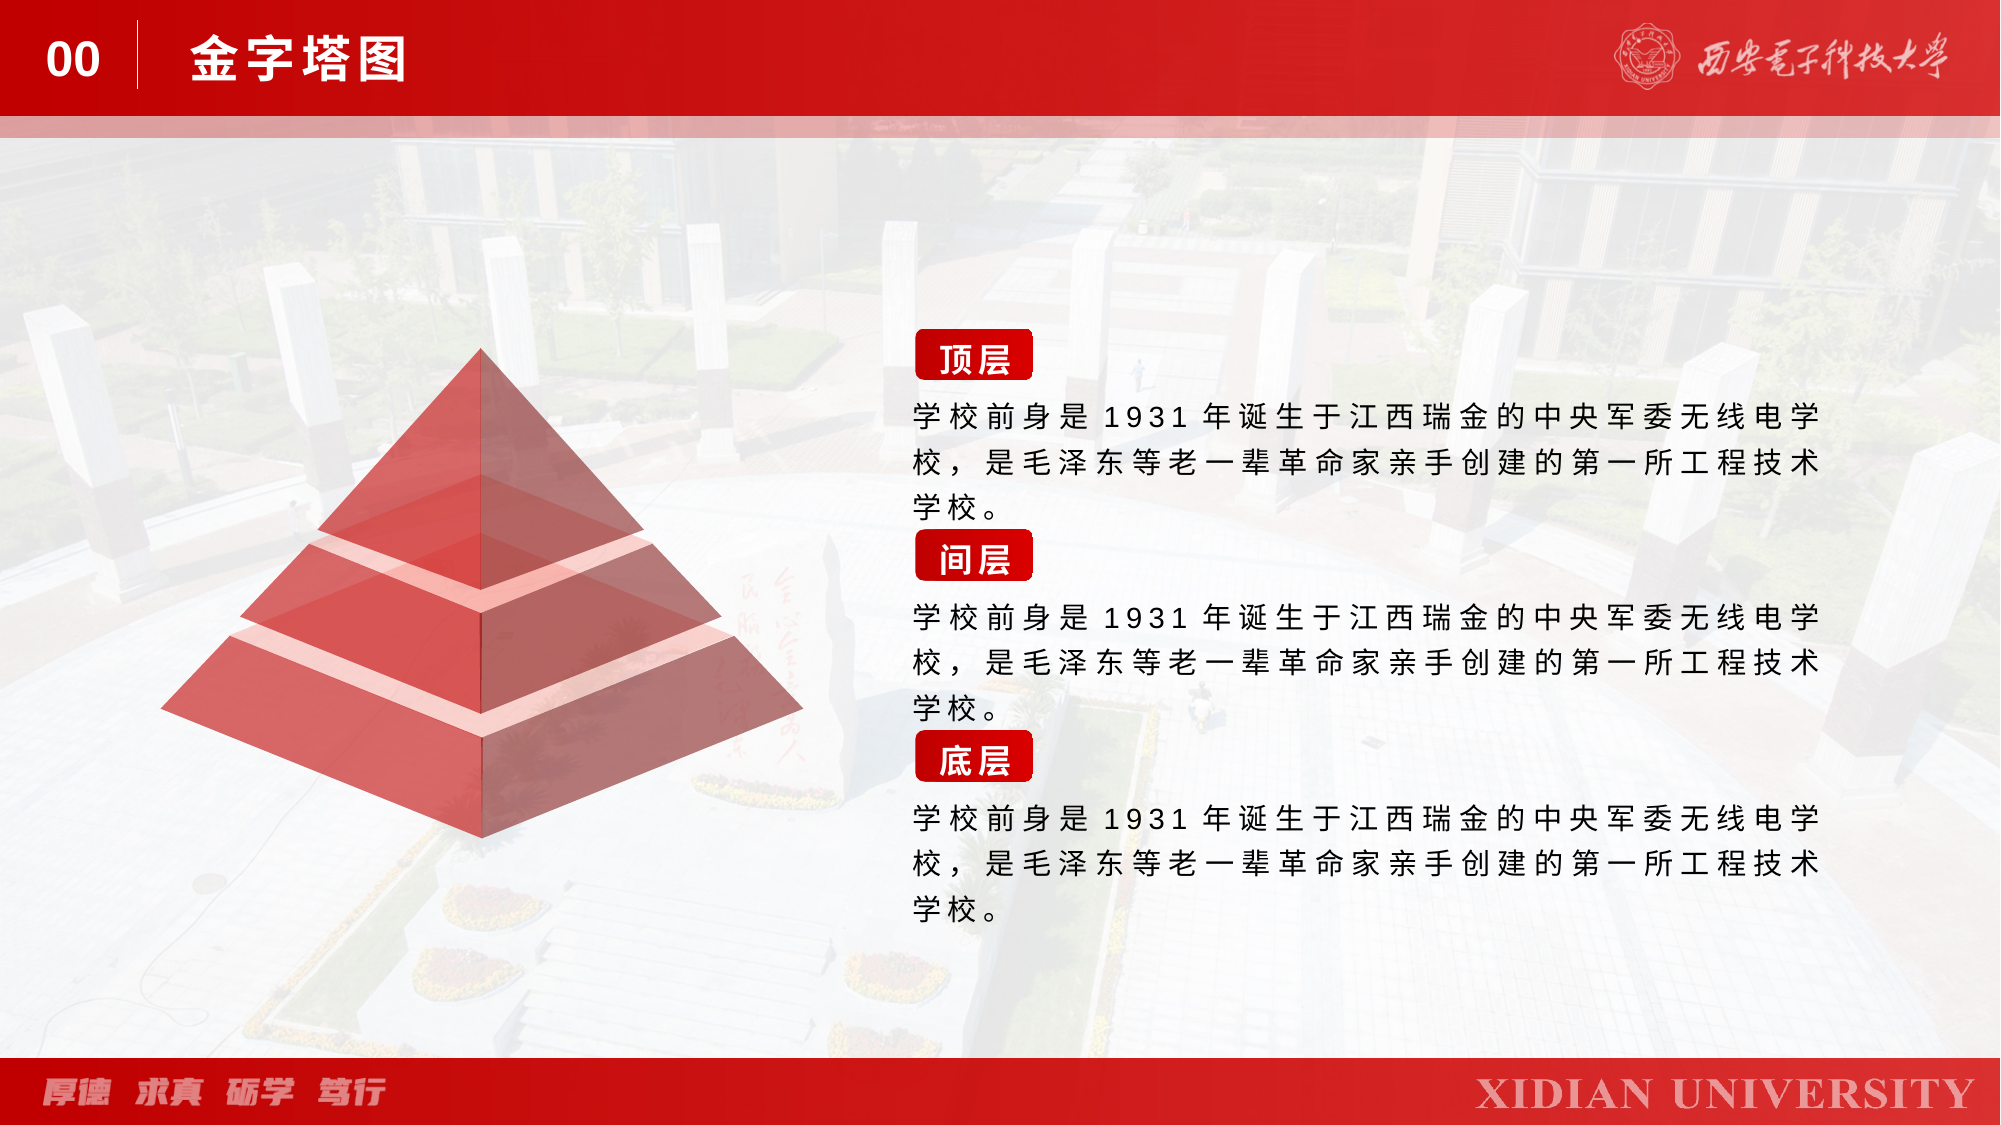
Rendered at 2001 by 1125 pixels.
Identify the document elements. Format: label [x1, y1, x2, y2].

text_box [0, 0, 2000, 1125]
text_box [897, 520, 1842, 685]
text_box [897, 319, 1842, 484]
text_box [165, 347, 799, 777]
text_box [21, 22, 1975, 1125]
text_box [897, 721, 1842, 885]
